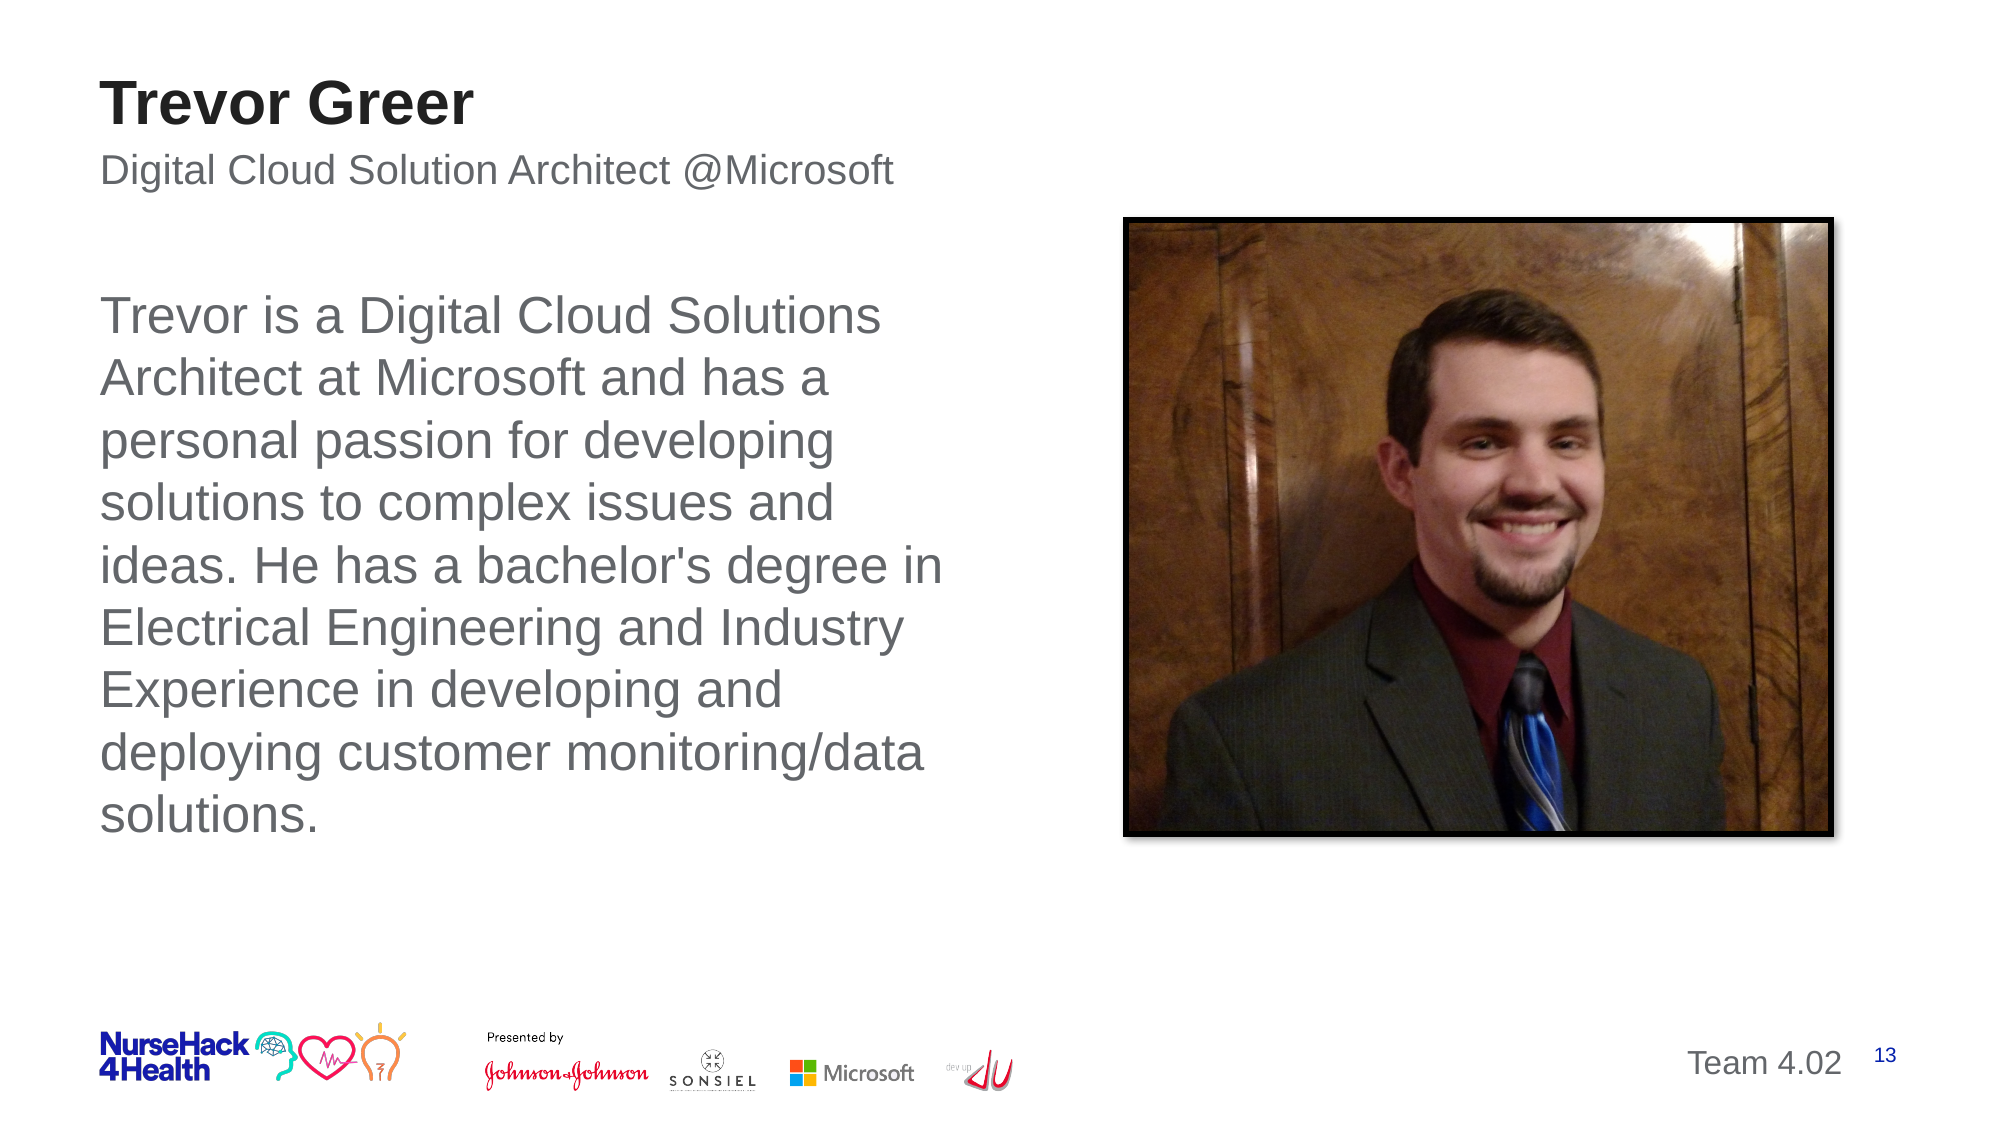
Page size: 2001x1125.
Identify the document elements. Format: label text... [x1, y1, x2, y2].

slide_number 13 [1837, 1026, 1912, 1082]
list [1128, 223, 1828, 831]
list Digital Cloud Solution Architect @Microsoft [99, 141, 1901, 282]
text_box Team 4.02 [1687, 1041, 1884, 1082]
list Trevor is a Digital Cloud Solutions Architect at Microsoft and has a personal passion for developing solutions to complex issues and ideas. He has a bachelor's degree in Electrical Engineering and Industry Experience in developing and deploying customer monitoring/data solutions. [99, 280, 986, 972]
title Trevor Greer [99, 61, 1765, 139]
picture [430, 1011, 1071, 1125]
